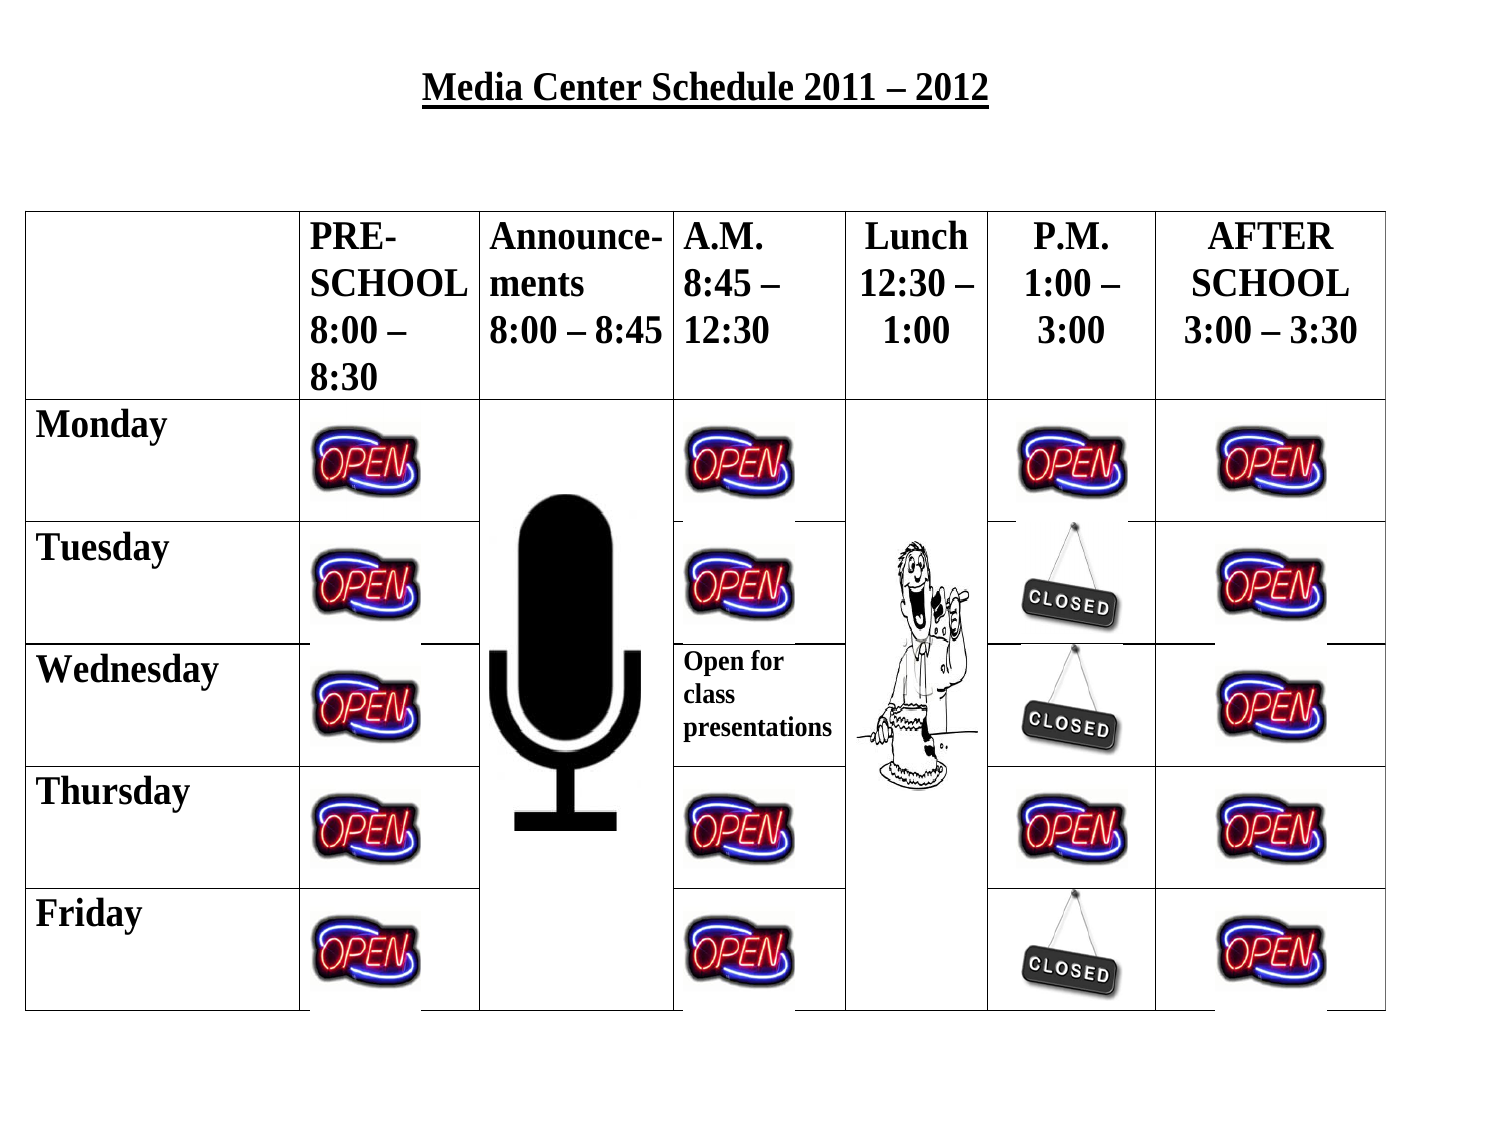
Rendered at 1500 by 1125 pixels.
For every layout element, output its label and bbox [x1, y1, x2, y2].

picture [24, 62, 1386, 1087]
